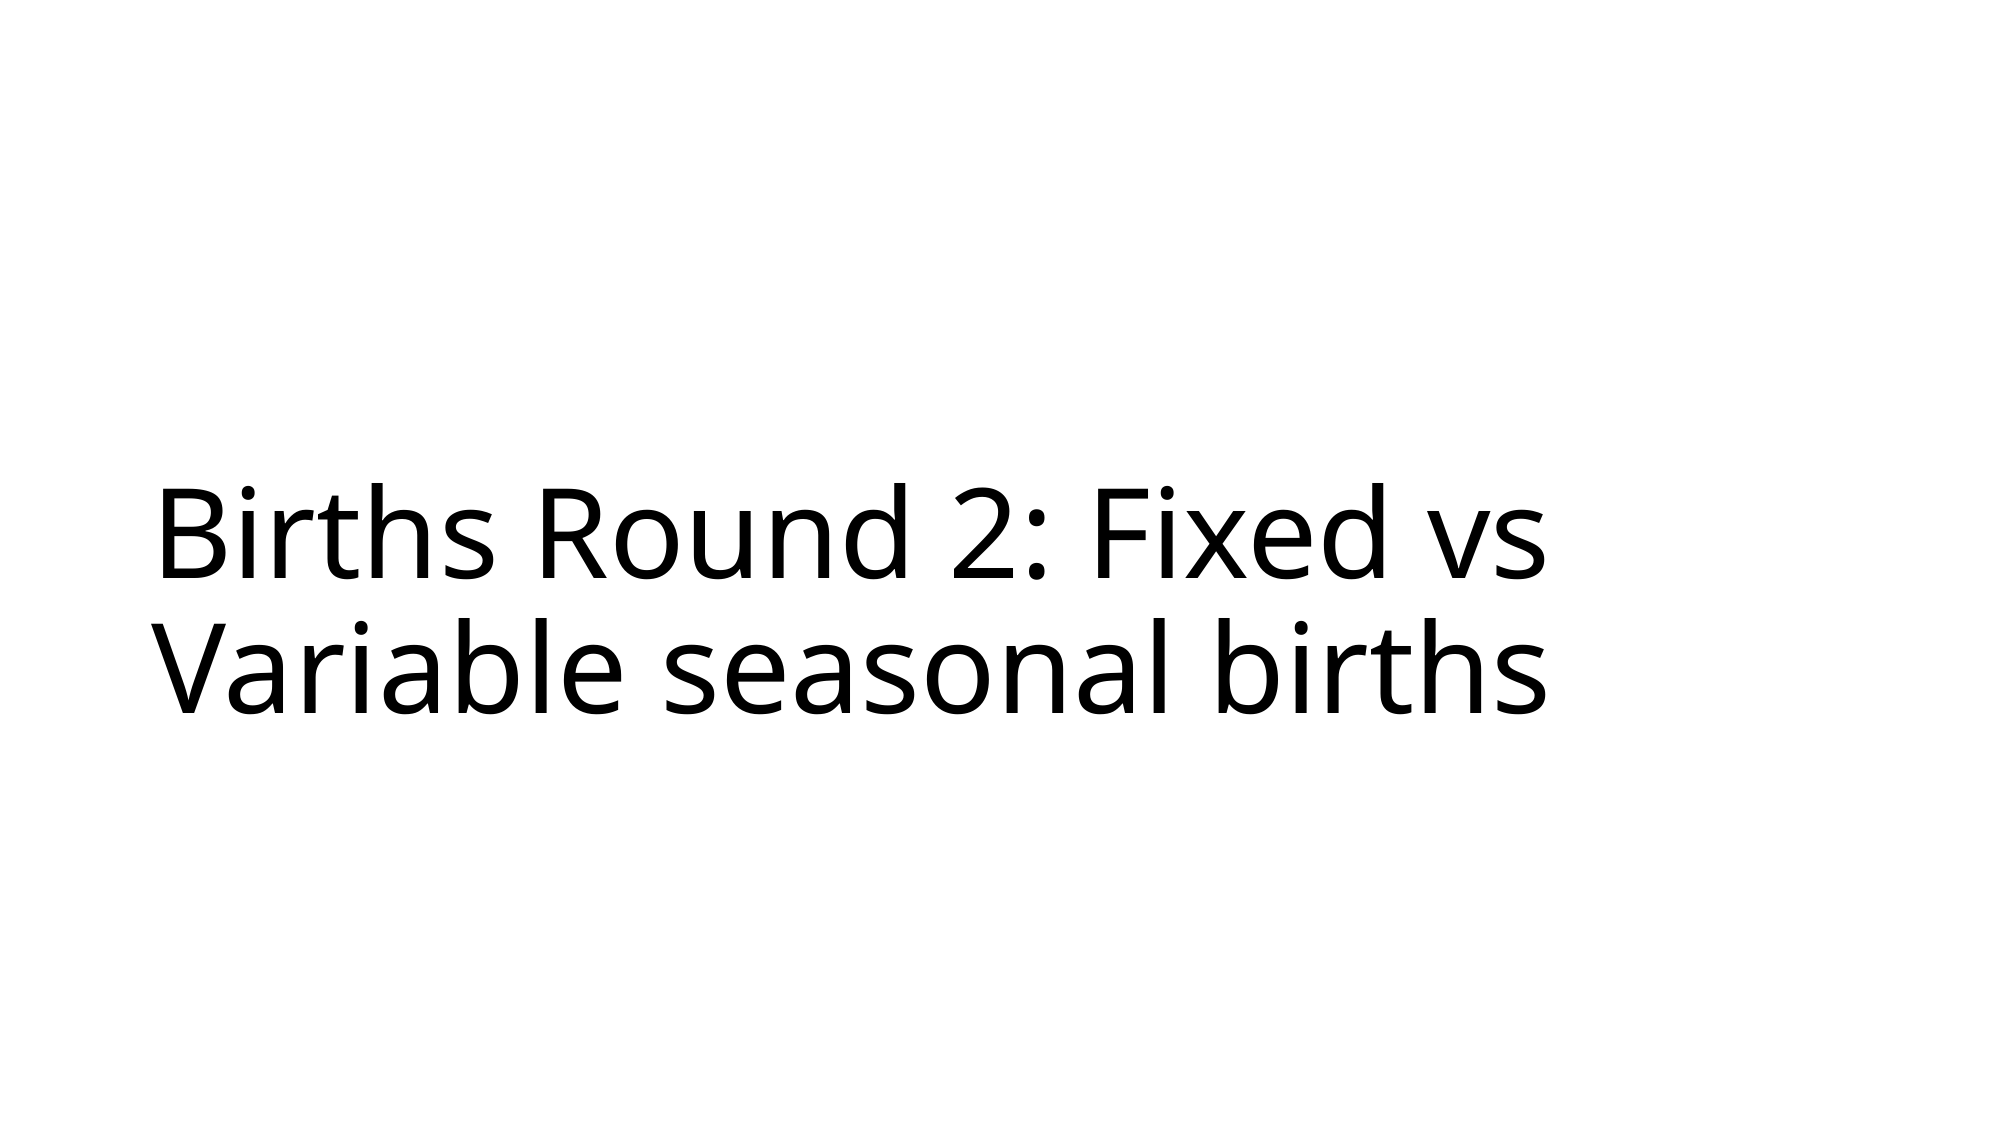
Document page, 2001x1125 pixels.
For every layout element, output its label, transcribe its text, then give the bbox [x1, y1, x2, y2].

title Births Round 2: Fixed vs Variable seasonal births [136, 280, 1862, 749]
